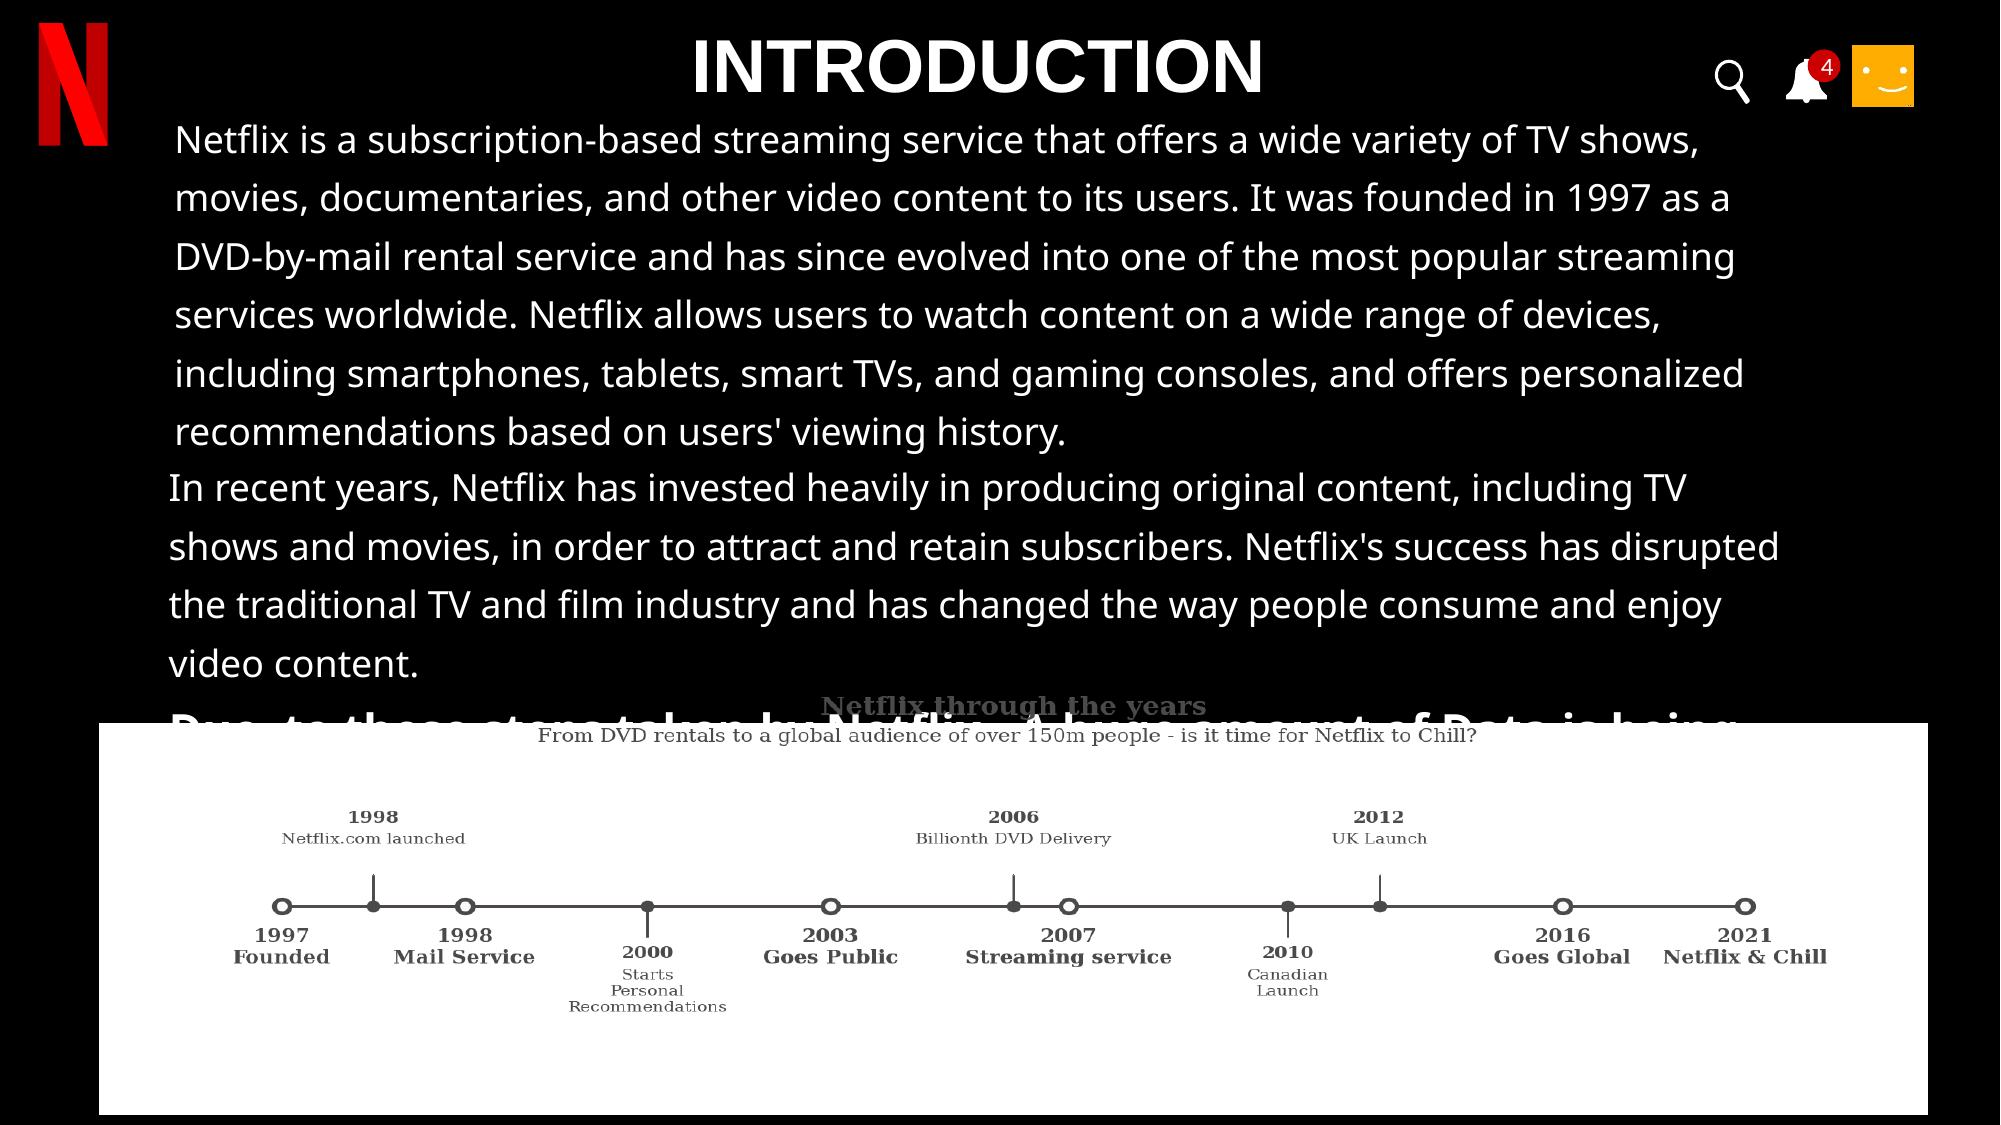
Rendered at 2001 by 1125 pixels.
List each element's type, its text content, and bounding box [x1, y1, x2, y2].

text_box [1714, 45, 1940, 107]
text_box In recent years, Netflix has invested heavily in producing original content, including TV shows and movies, in order to attract and retain subscribers. Netflix's success has disrupted the traditional TV and film industry and has changed the way people consume and enjoy video content. Due to these steps taken by Netflix , A huge amount of Data is being generated [153, 443, 1802, 685]
picture [86, 685, 1940, 1125]
text_box 2022 [434, 424, 674, 485]
text_box INTRODUCTION [676, 10, 1282, 94]
text_box Netflix is a subscription-based streaming service that offers a wide variety of TV shows, movies, documentaries, and other video content to its users. It was founded in 1997 as a DVD-by-mail rental service and has since evolved into one of the most popular streaming services worldwide. Netflix allows users to watch content on a wide range of devices, including smartphones, tablets, smart TVs, and gaming consoles, and offers personalized recommendations based on users' viewing history. [159, 94, 1808, 461]
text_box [38, 22, 108, 146]
